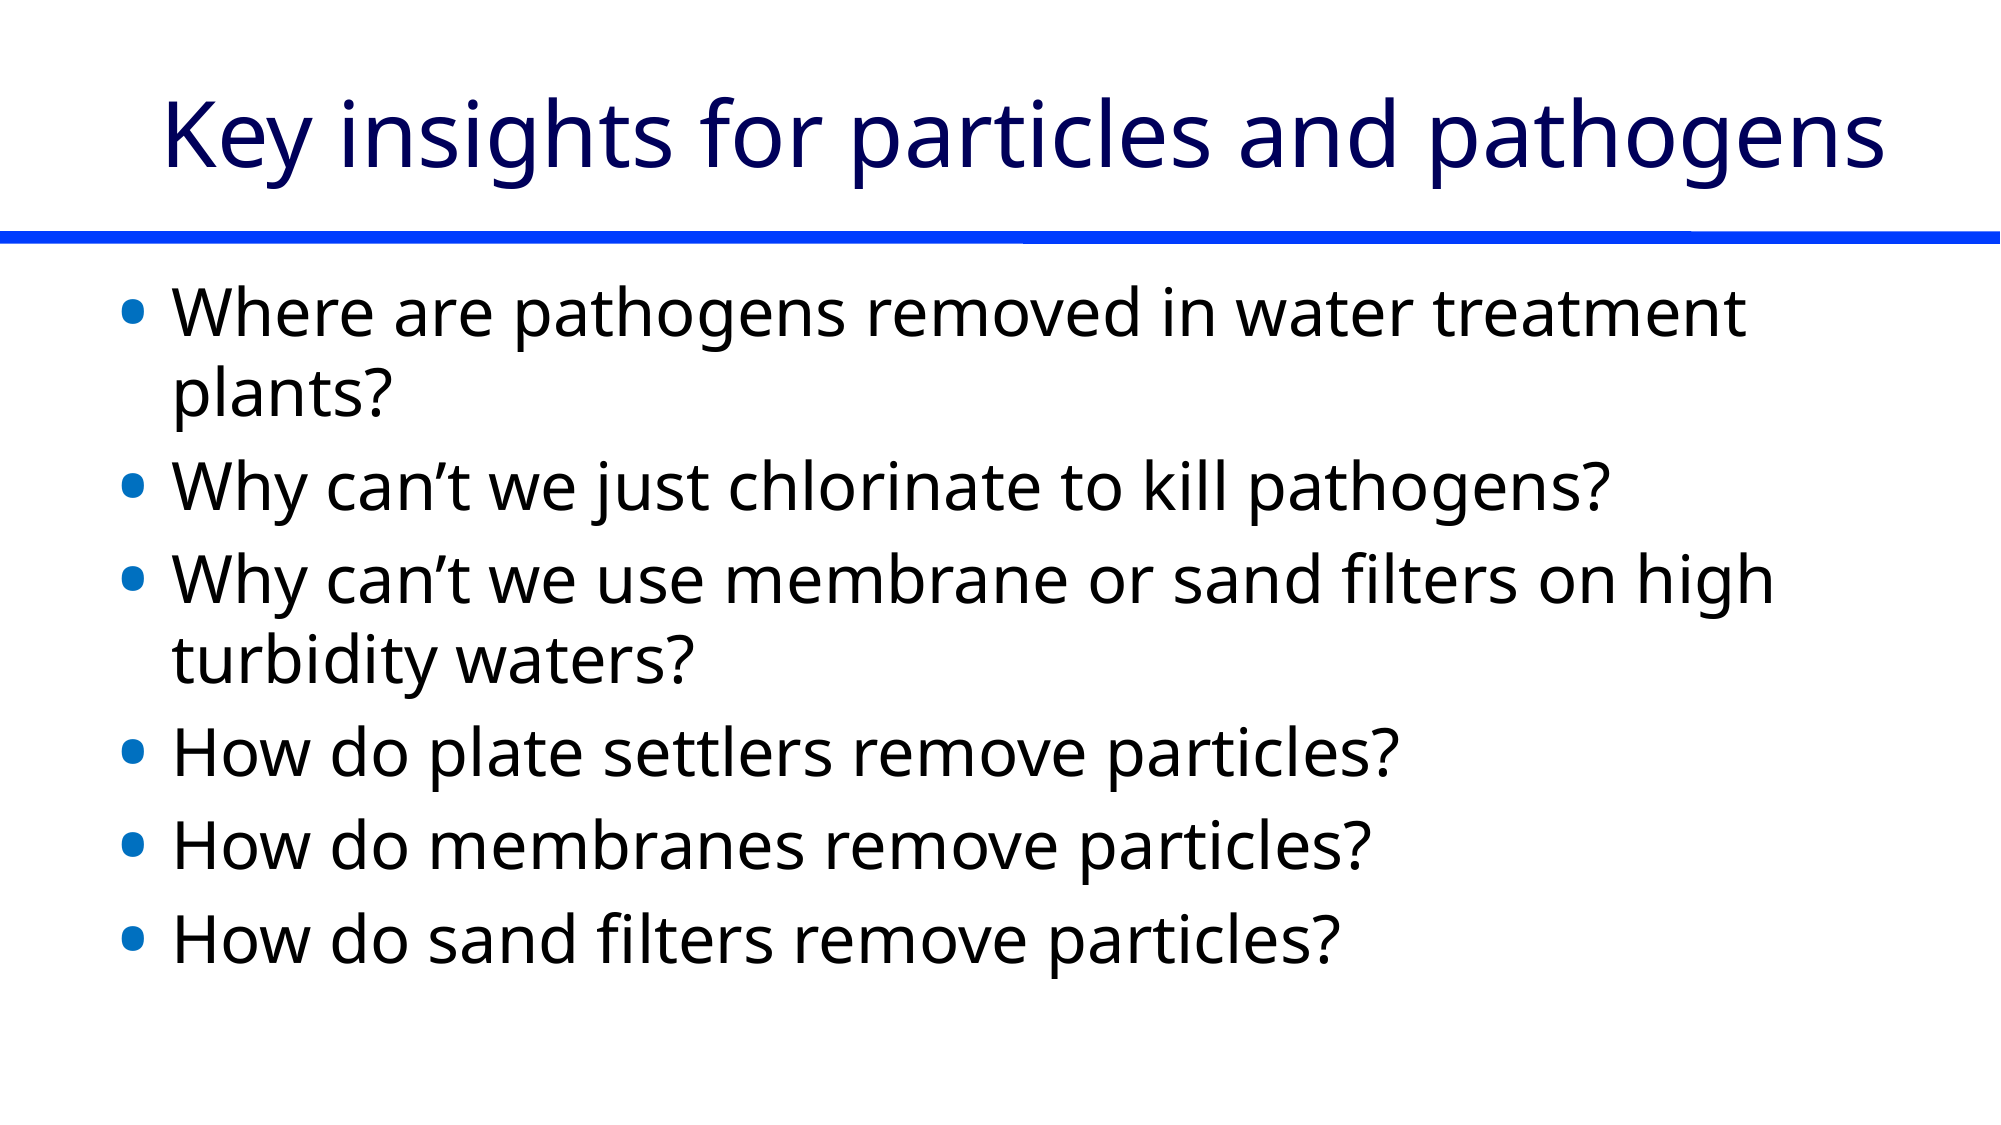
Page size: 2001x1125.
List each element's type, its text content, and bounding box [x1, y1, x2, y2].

title Key insights for particles and pathogens [99, 37, 1950, 225]
list Where are pathogens removed in water treatment plants? Why can’t we just chlorinate to kill pathogens? Why can’t we use membrane or sand filters on high turbidity waters? How do plate settlers remove particles? How do membranes remove particles? How do sand filters remove particles? [99, 262, 1901, 1006]
